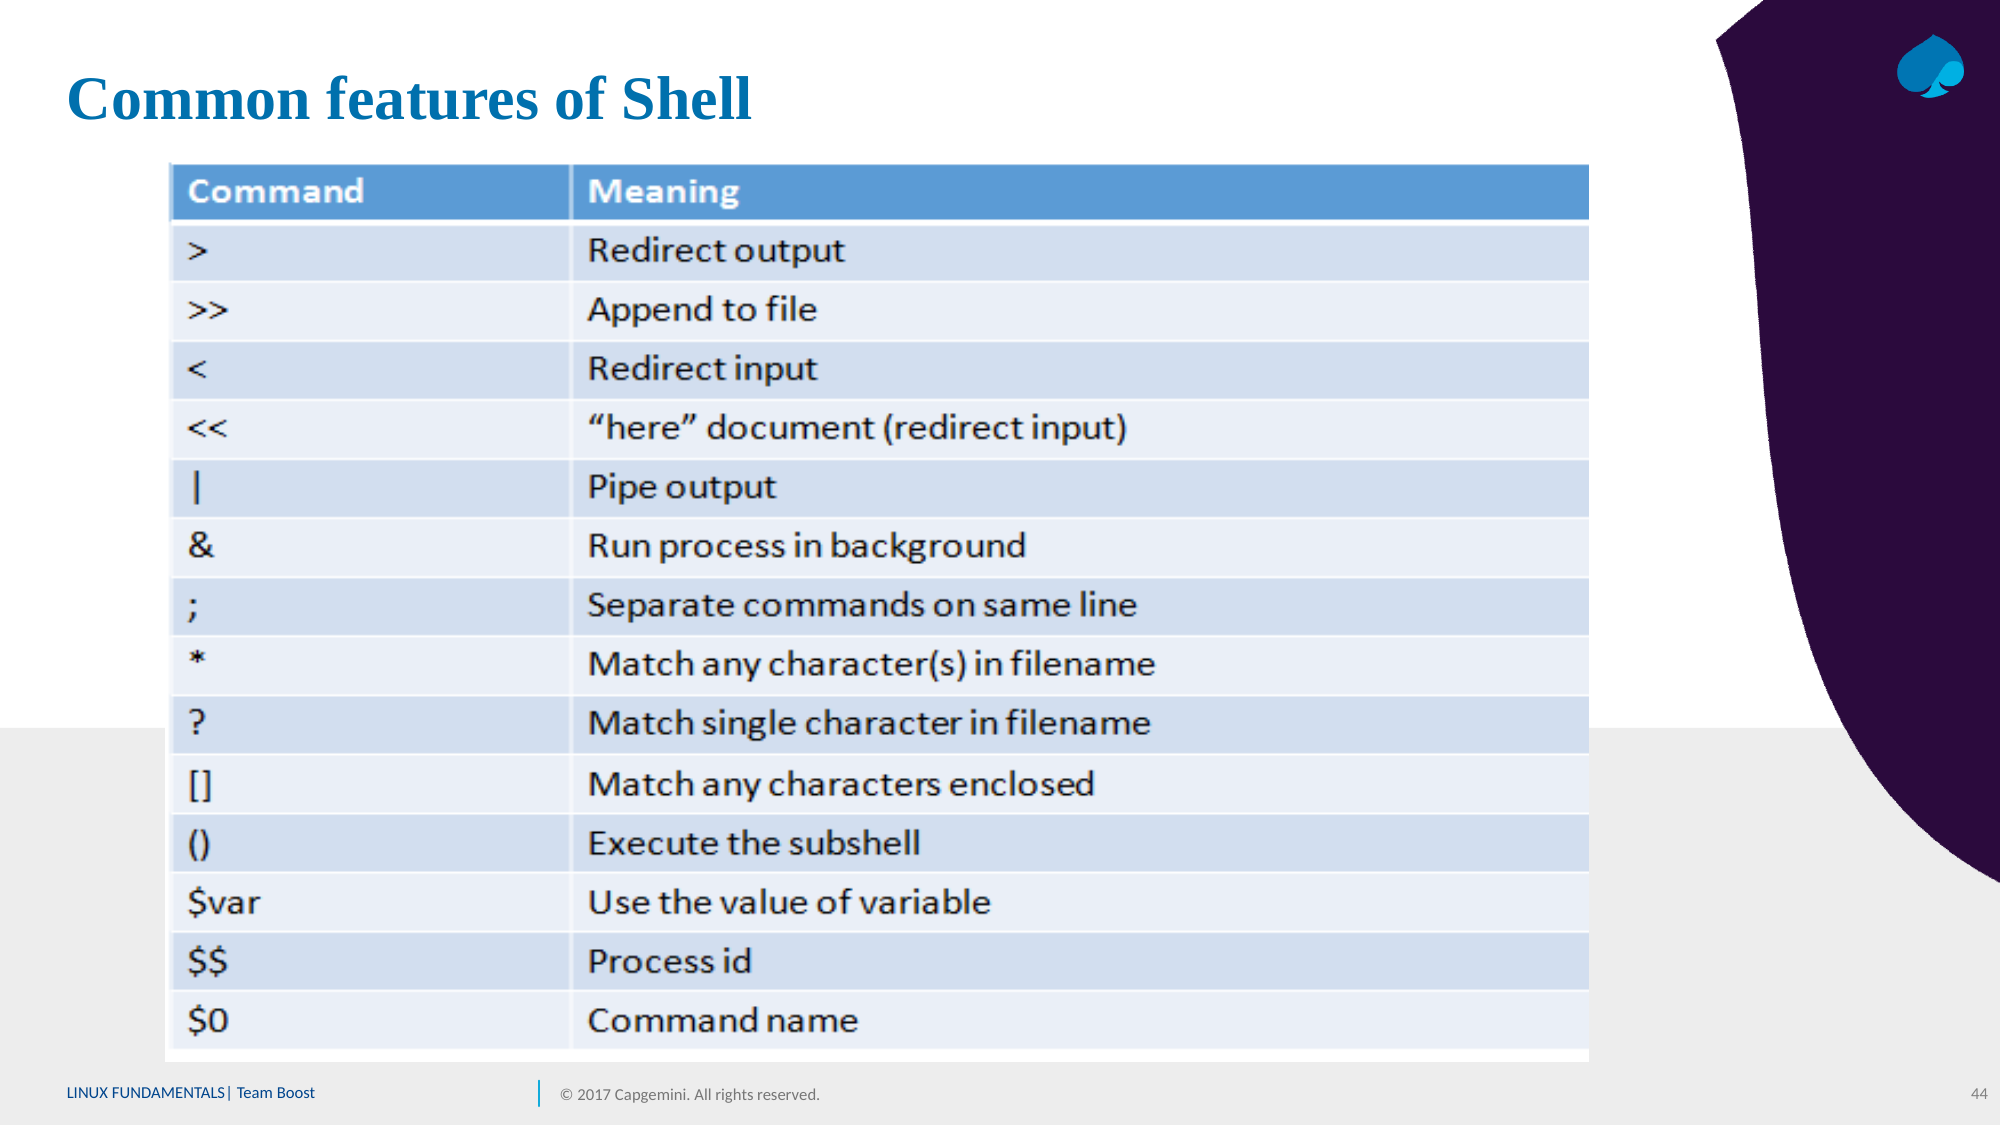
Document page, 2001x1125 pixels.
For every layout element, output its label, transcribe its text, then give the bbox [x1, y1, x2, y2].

picture [165, 161, 1589, 1062]
title Common features of Shell [66, 66, 1875, 208]
picture [1649, 0, 2001, 872]
